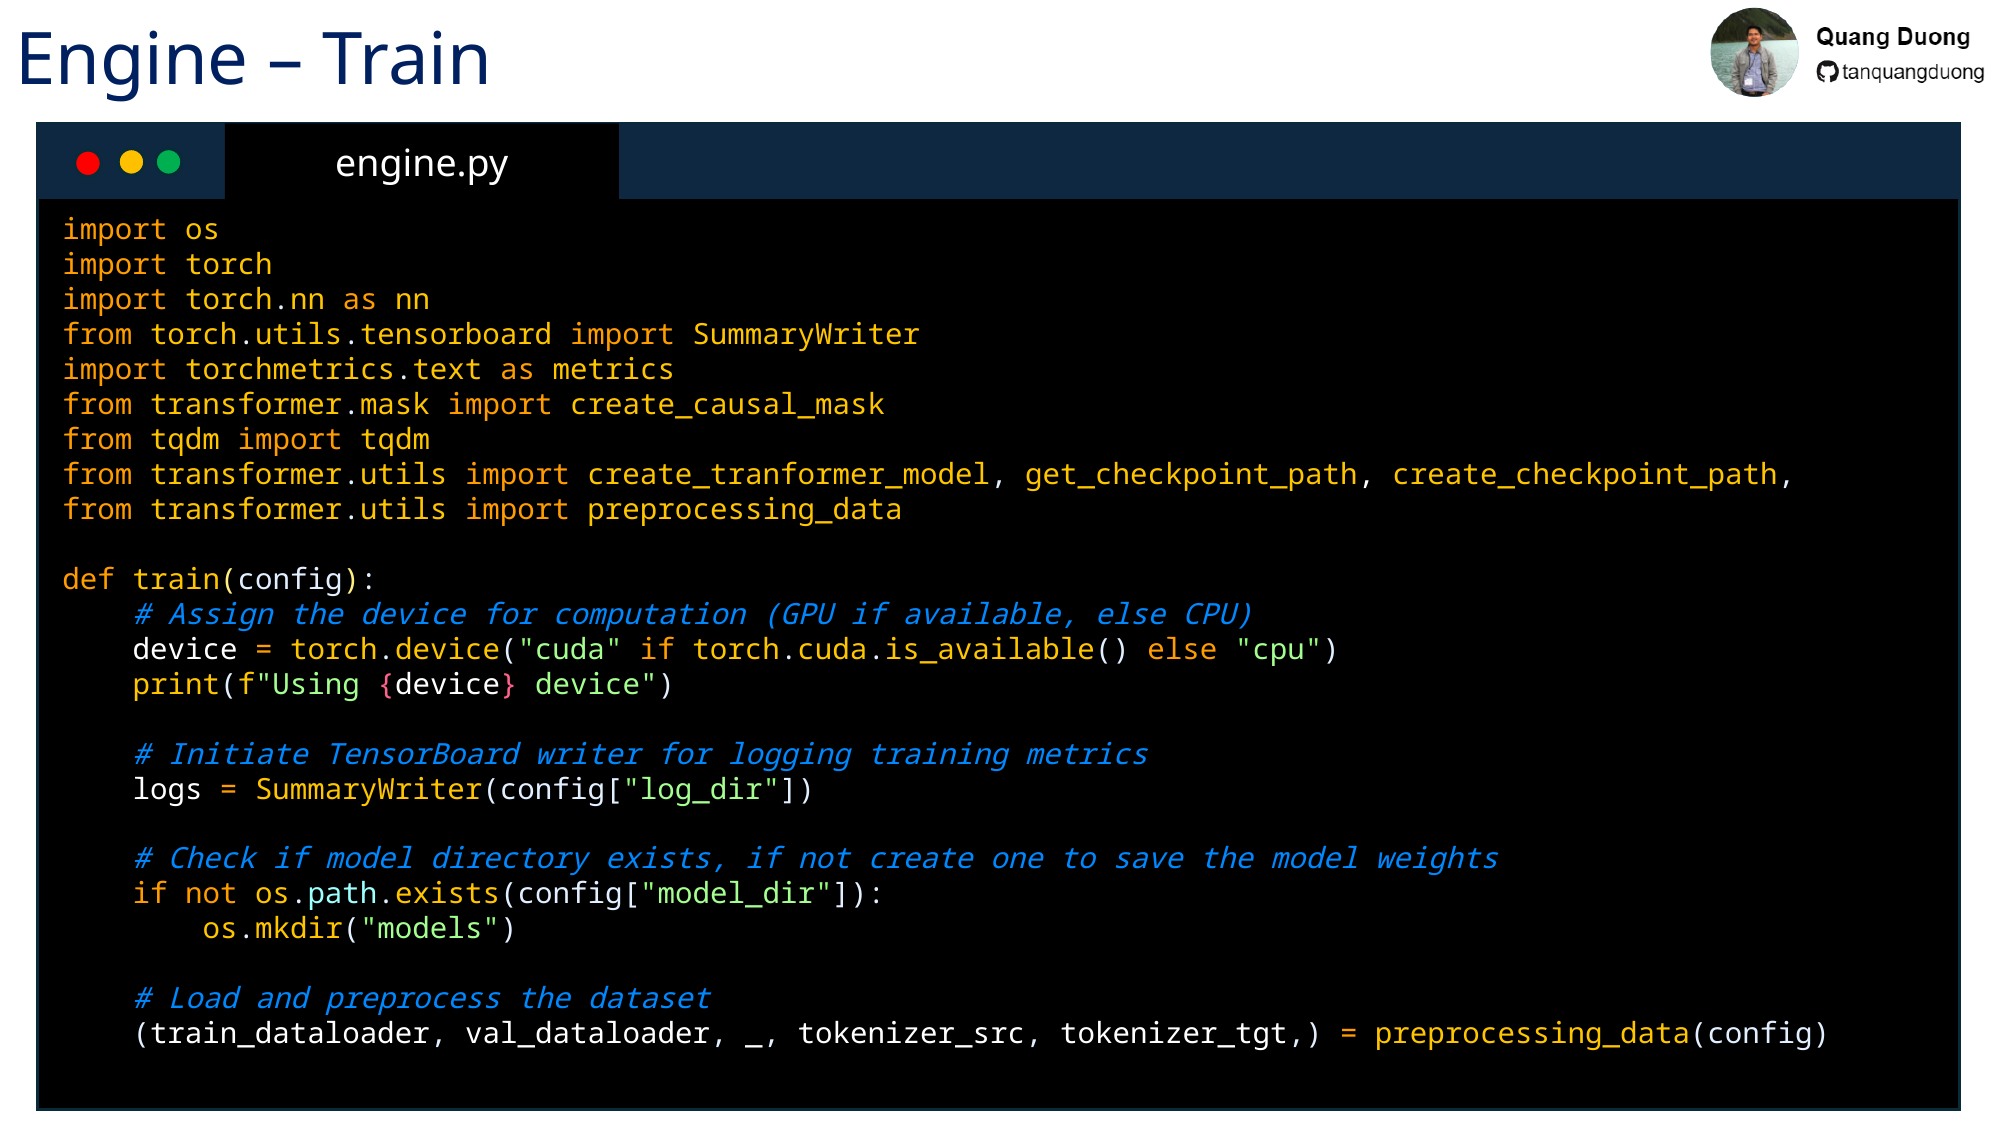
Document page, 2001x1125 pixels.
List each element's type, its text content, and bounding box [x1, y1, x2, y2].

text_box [36, 122, 1962, 1111]
text_box Engine – Train [0, 13, 1163, 108]
picture [1704, 6, 1986, 101]
